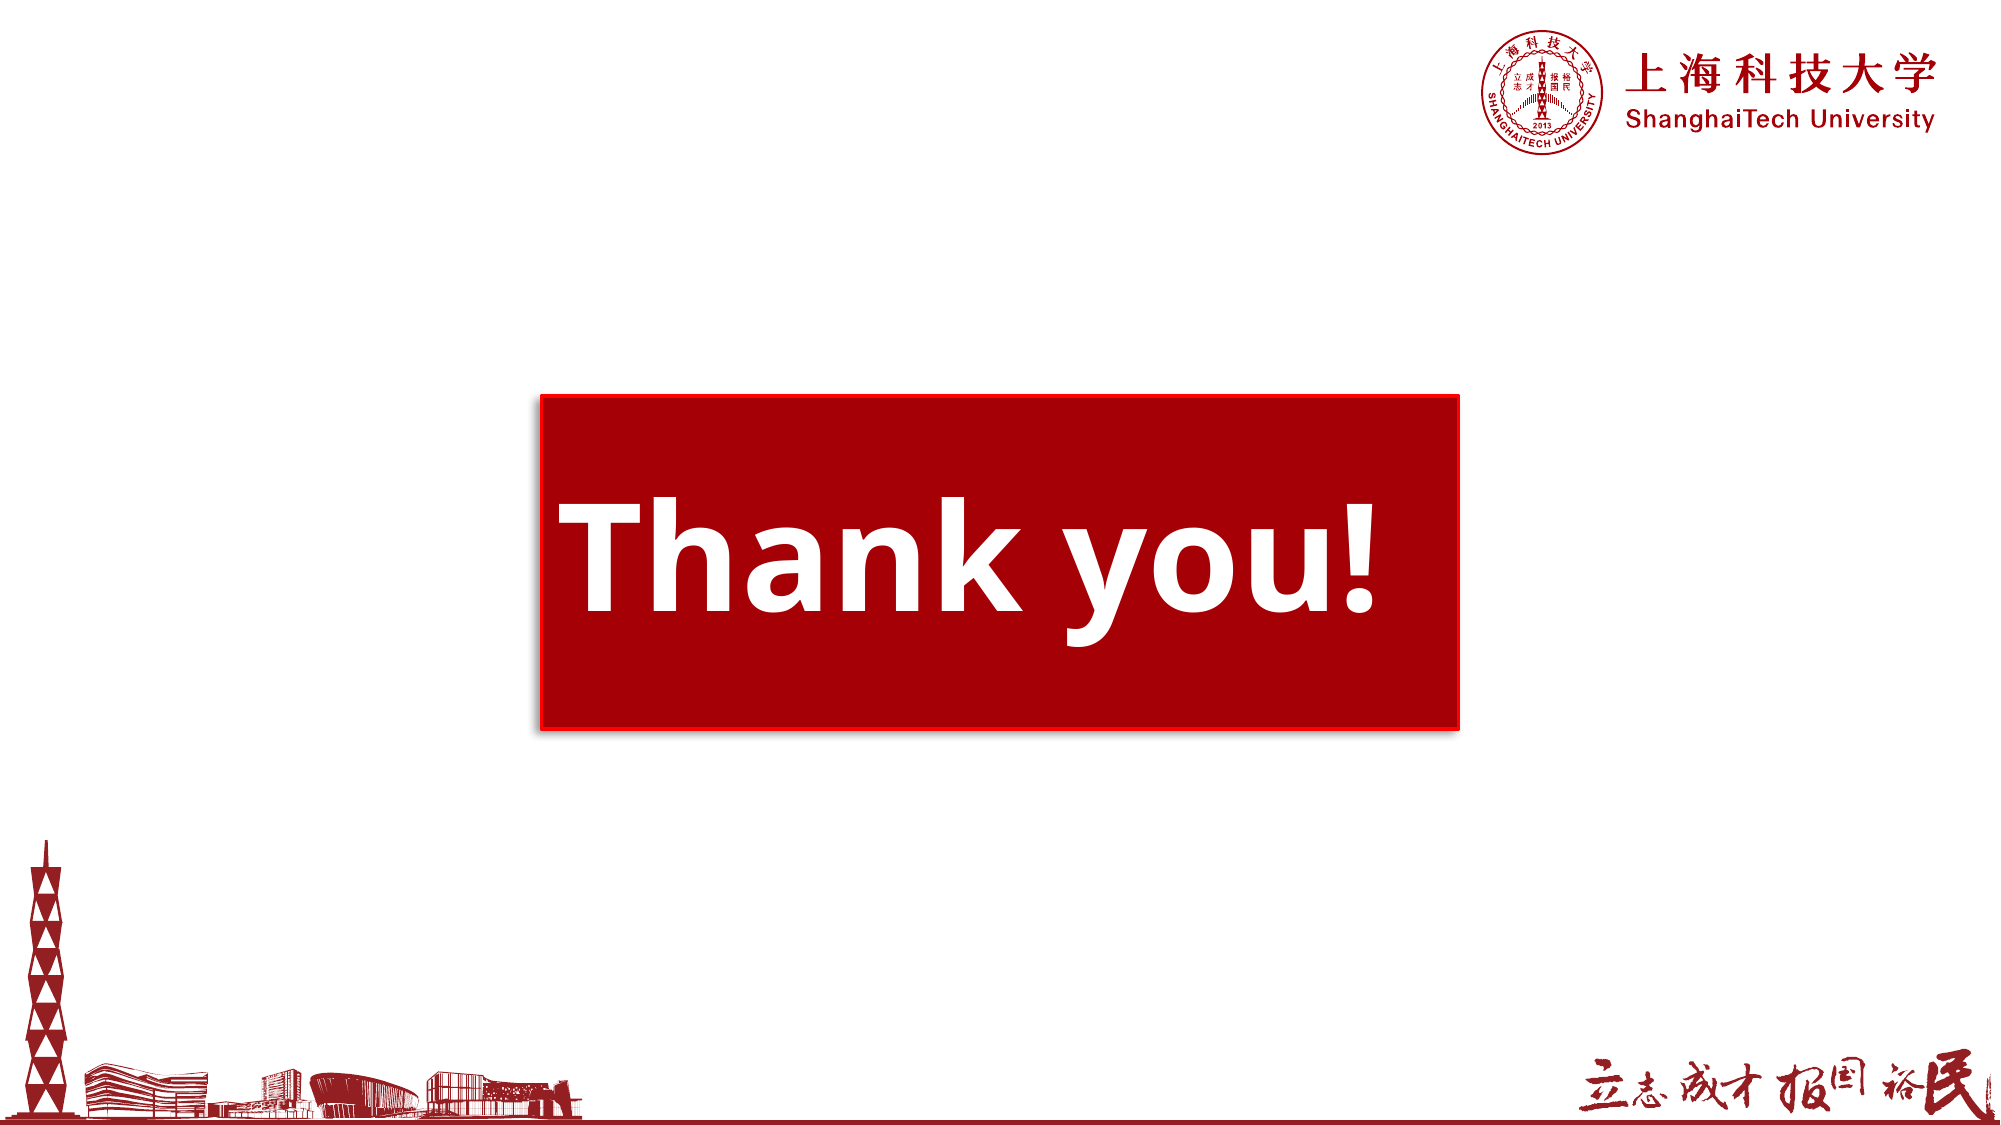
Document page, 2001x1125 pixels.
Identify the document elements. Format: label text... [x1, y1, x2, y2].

title Thank you! [540, 394, 1460, 731]
